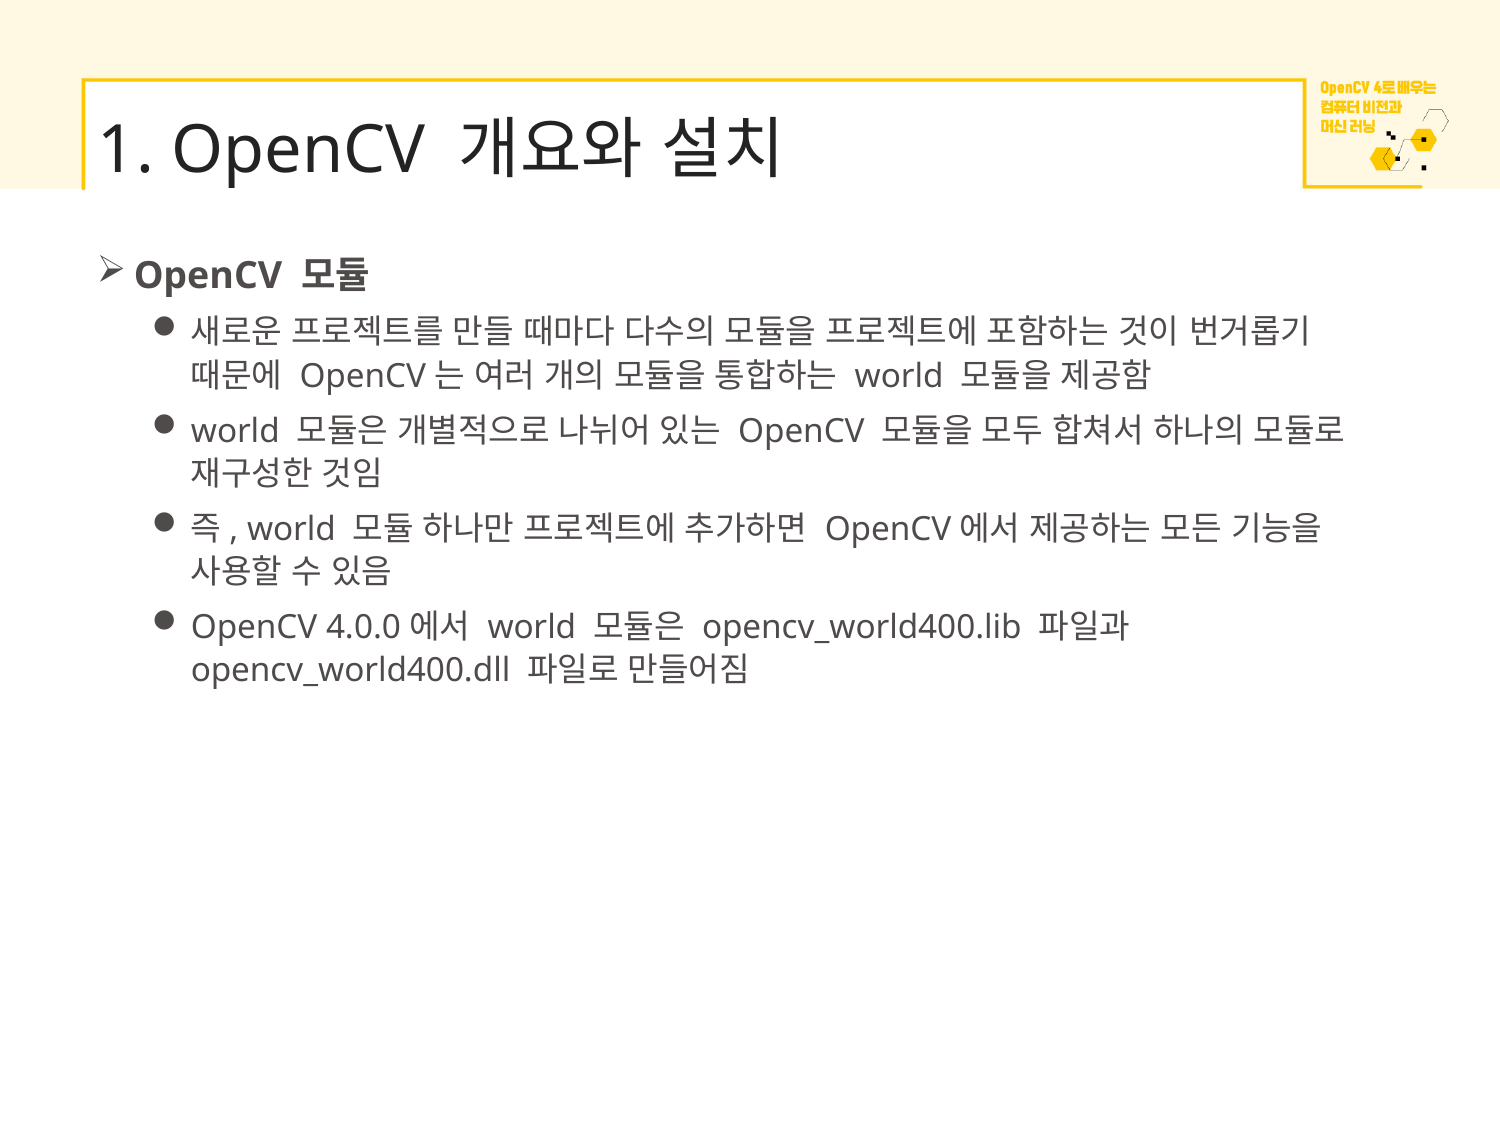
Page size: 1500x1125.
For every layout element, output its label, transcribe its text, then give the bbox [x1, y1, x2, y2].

title 1. OpenCV 개요와 설치 [82, 61, 1413, 193]
list OpenCV 모듈 새로운 프로젝트를 만들 때마다 다수의 모듈을 프로젝트에 포함하는 것이 번거롭기 때문에 OpenCV는 여러 개의 모듈을 통합하는 world 모듈을 제공함 world 모듈은 개별적으로 나뉘어 있는 OpenCV 모듈을 모두 합쳐서 하나의 모듈로 재구성한 것임 즉, world 모듈 하나만 프로젝트에 추가하면 OpenCV에서 제공하는 모든 기능을 사용할 수 있음 OpenCV 4.0.0에서 world 모듈은 opencv_world400.lib 파일과 opencv_world400.dll 파일로 만들어짐 [81, 239, 1412, 1054]
picture [0, 0, 1500, 1125]
